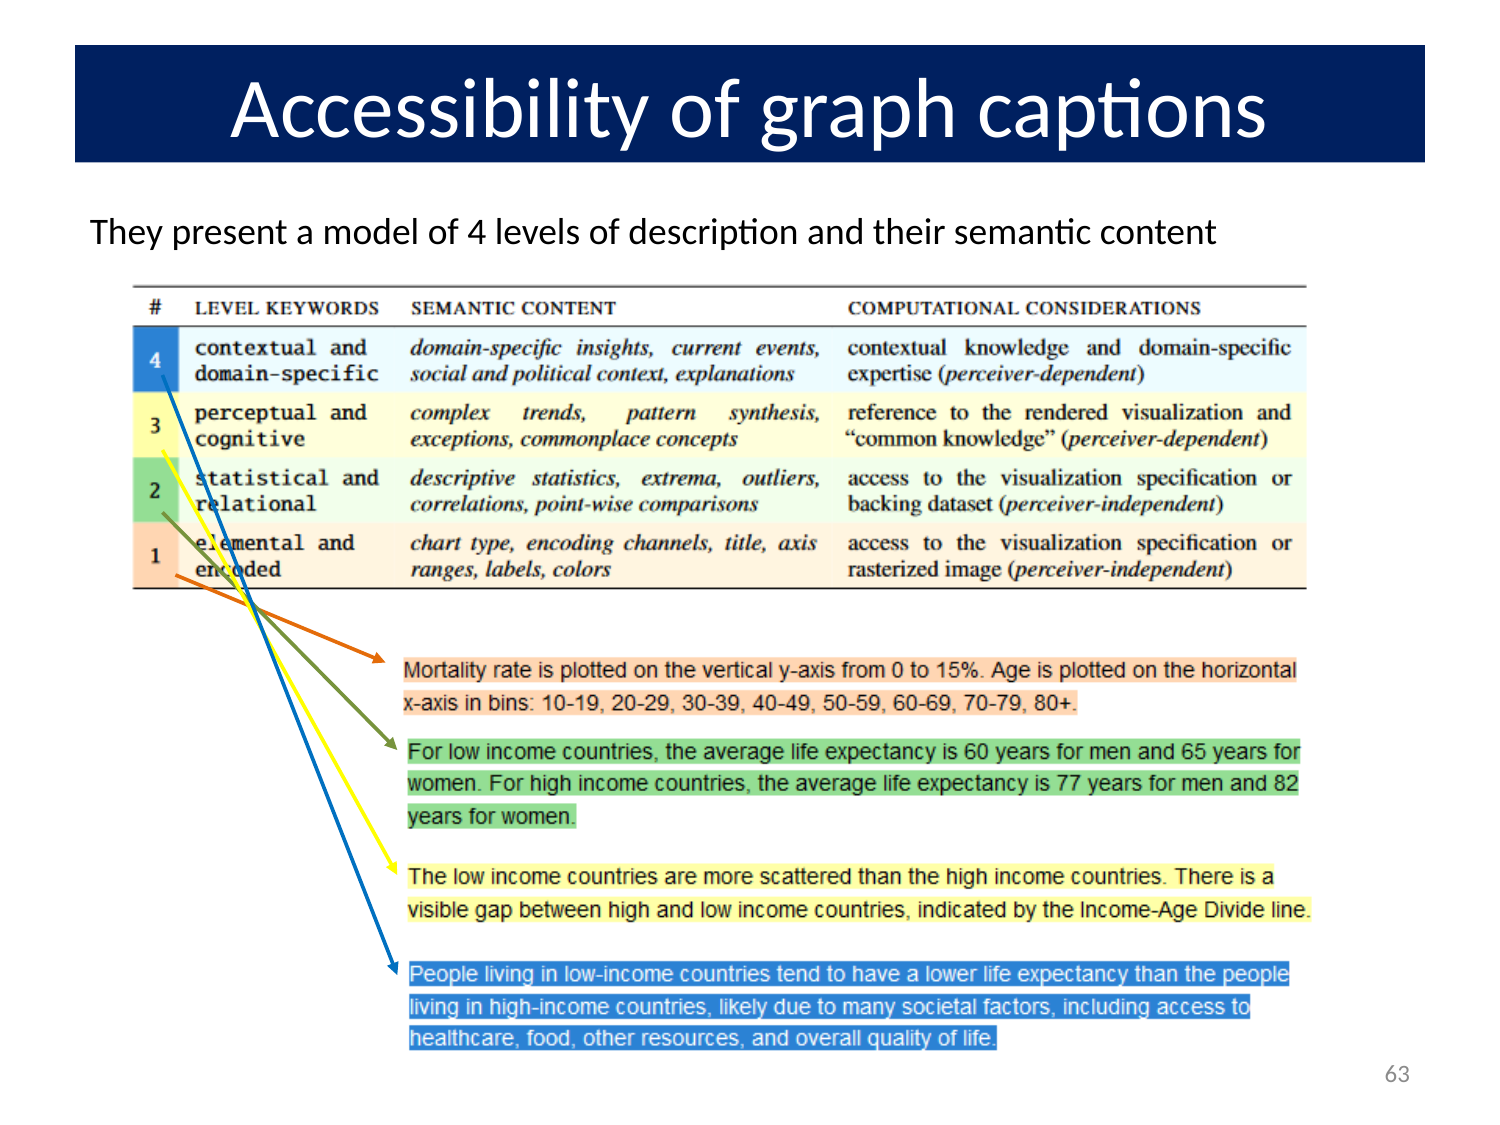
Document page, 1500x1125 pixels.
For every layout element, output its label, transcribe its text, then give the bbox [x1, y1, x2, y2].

picture [398, 644, 1325, 840]
picture [398, 859, 1326, 935]
picture [396, 951, 1303, 1064]
slide_number 63 [1074, 1042, 1425, 1103]
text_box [162, 374, 398, 976]
picture [124, 277, 1321, 602]
text_box They present a model of 4 levels of description and their semantic content [74, 199, 1425, 260]
title Accessibility of graph captions [75, 45, 1425, 163]
